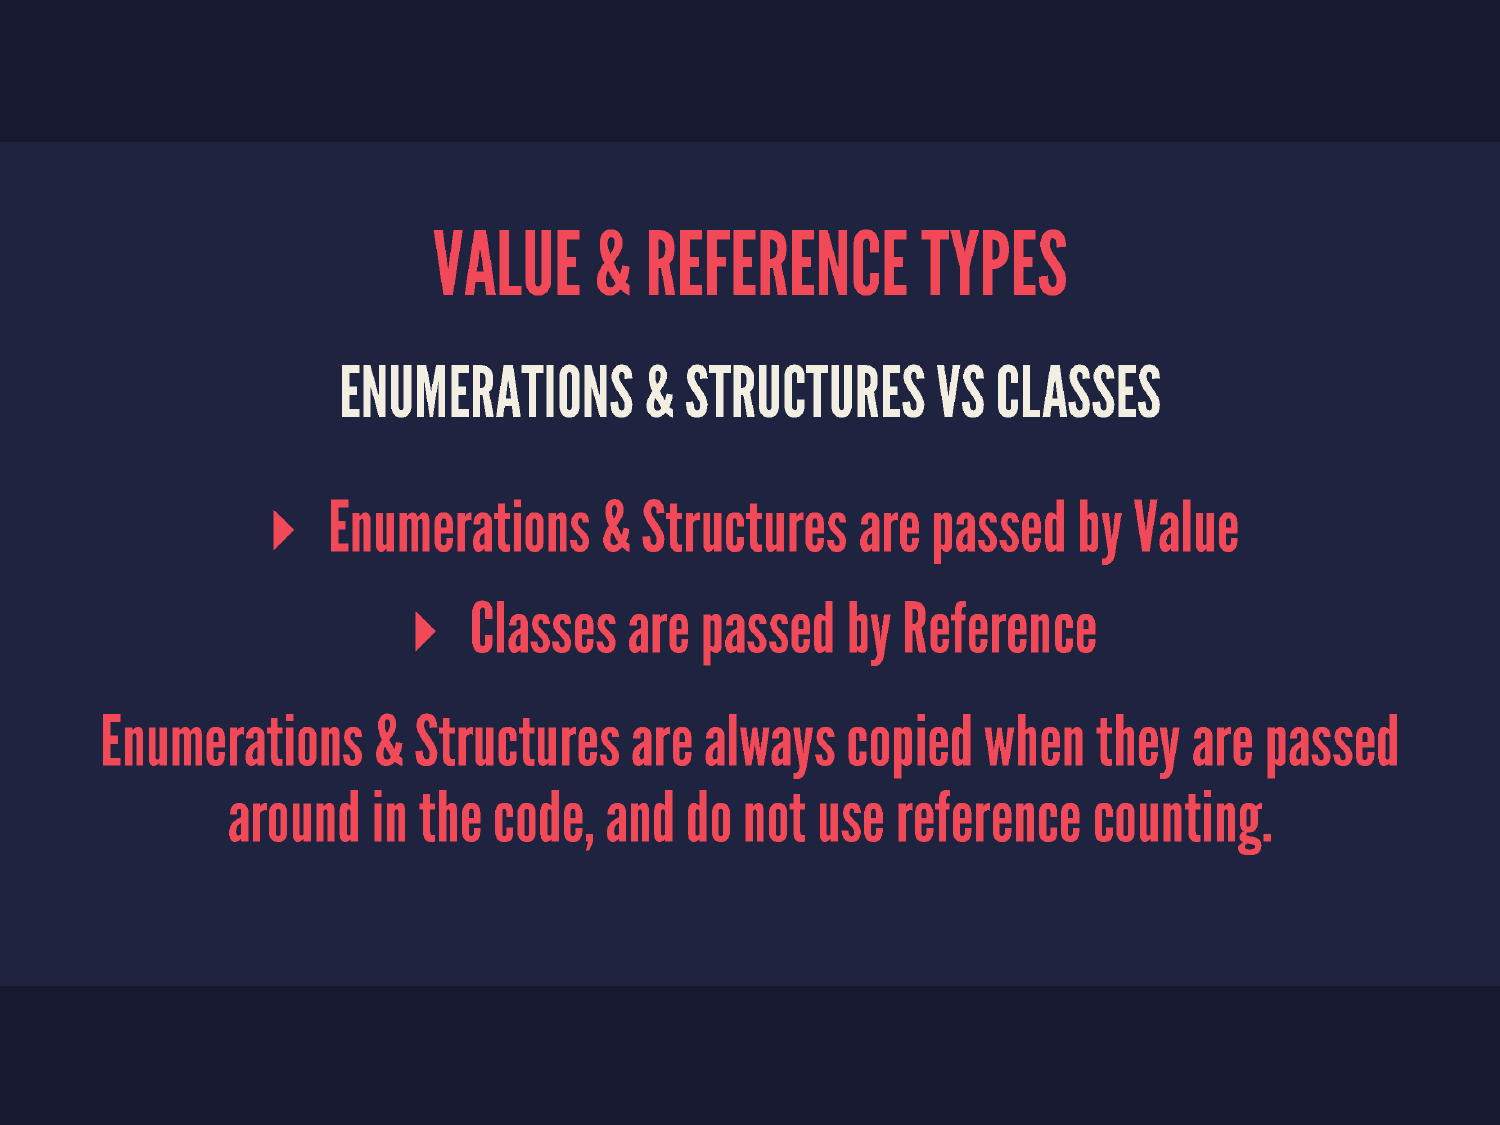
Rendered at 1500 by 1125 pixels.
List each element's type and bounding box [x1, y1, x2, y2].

picture [0, 141, 1500, 987]
